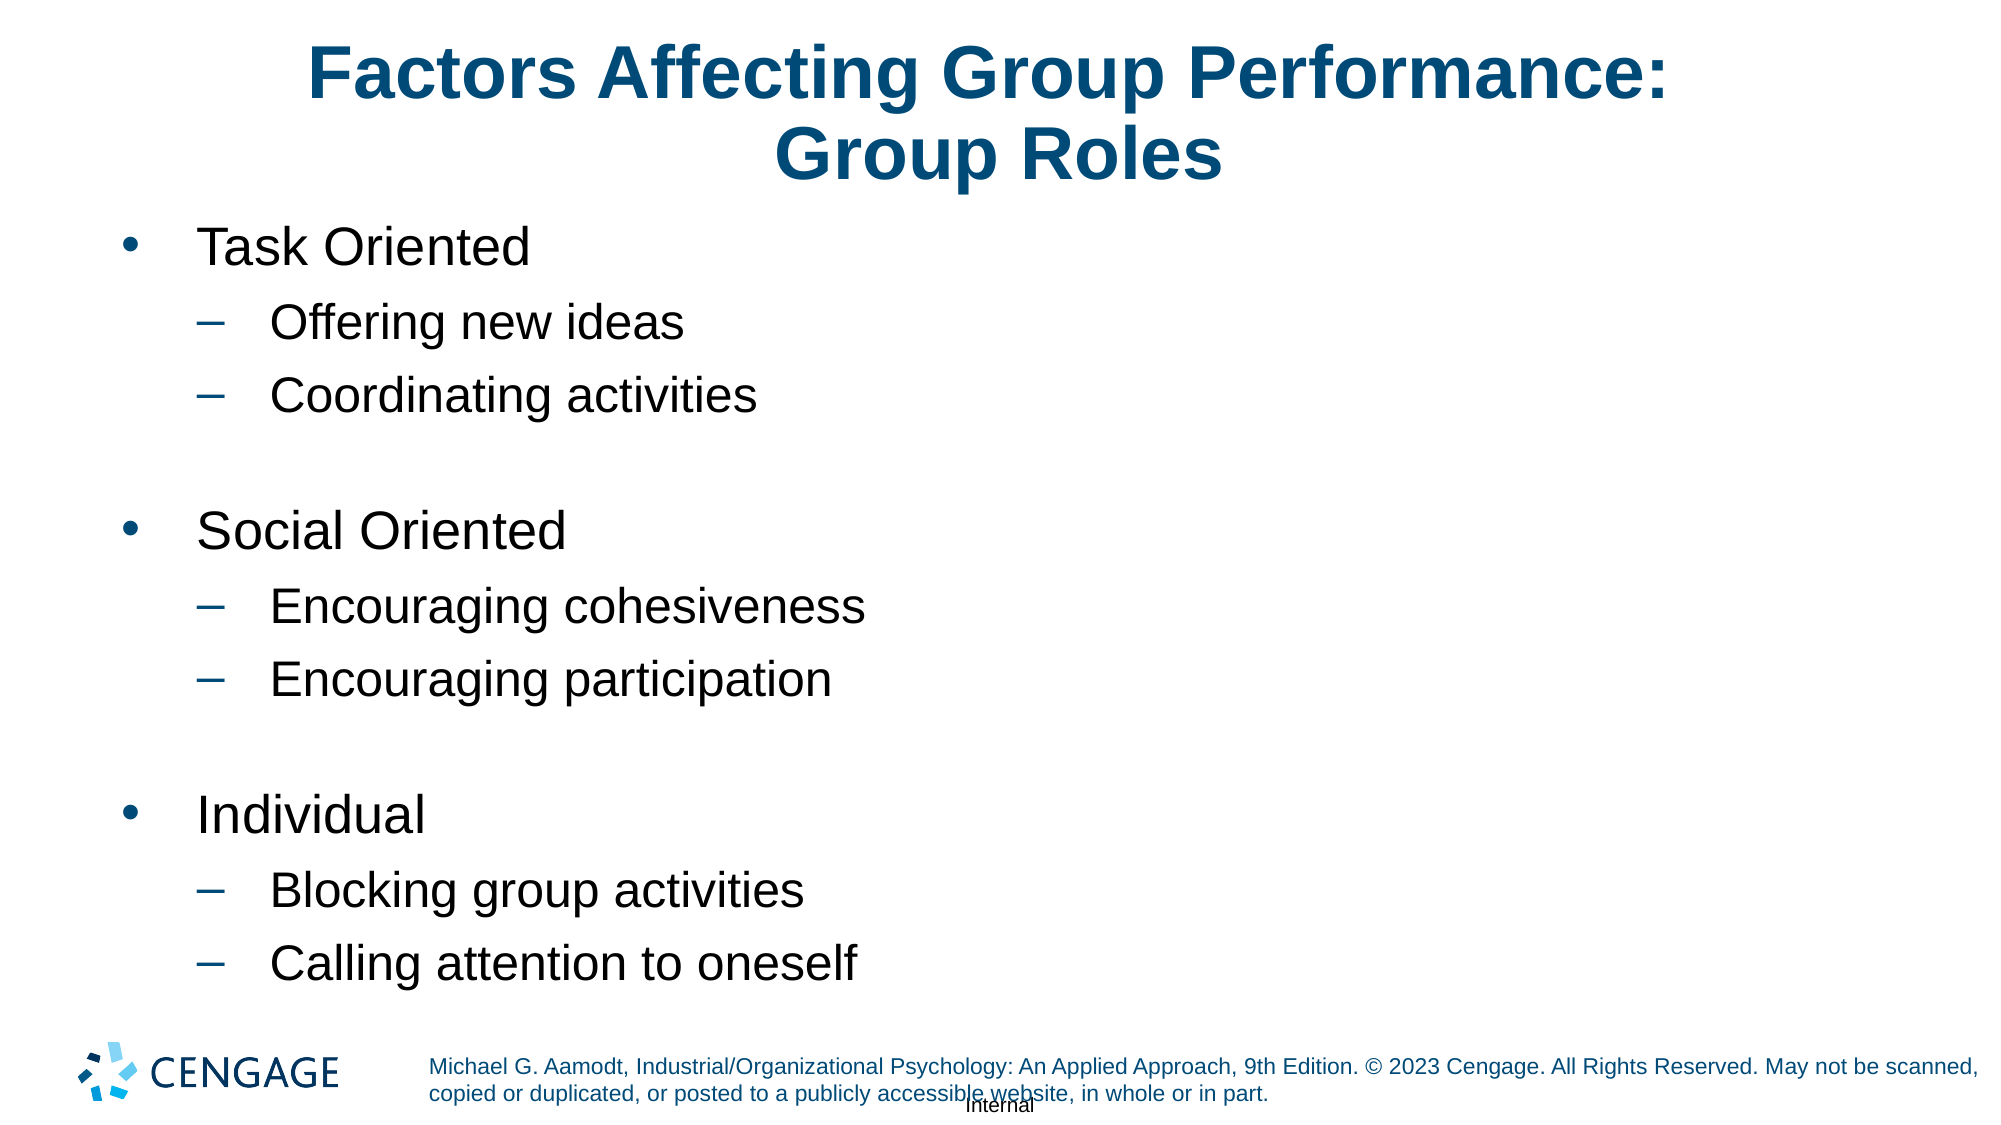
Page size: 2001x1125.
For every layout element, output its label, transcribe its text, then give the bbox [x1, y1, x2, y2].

title Factors Affecting Group Performance: Group Roles [137, 59, 1863, 171]
list Task Oriented Offering new ideas Coordinating activities Social Oriented Encouraging cohesiveness Encouraging participation Individual Blocking group activities Calling attention to oneself [121, 211, 1880, 1000]
picture [78, 1042, 338, 1101]
